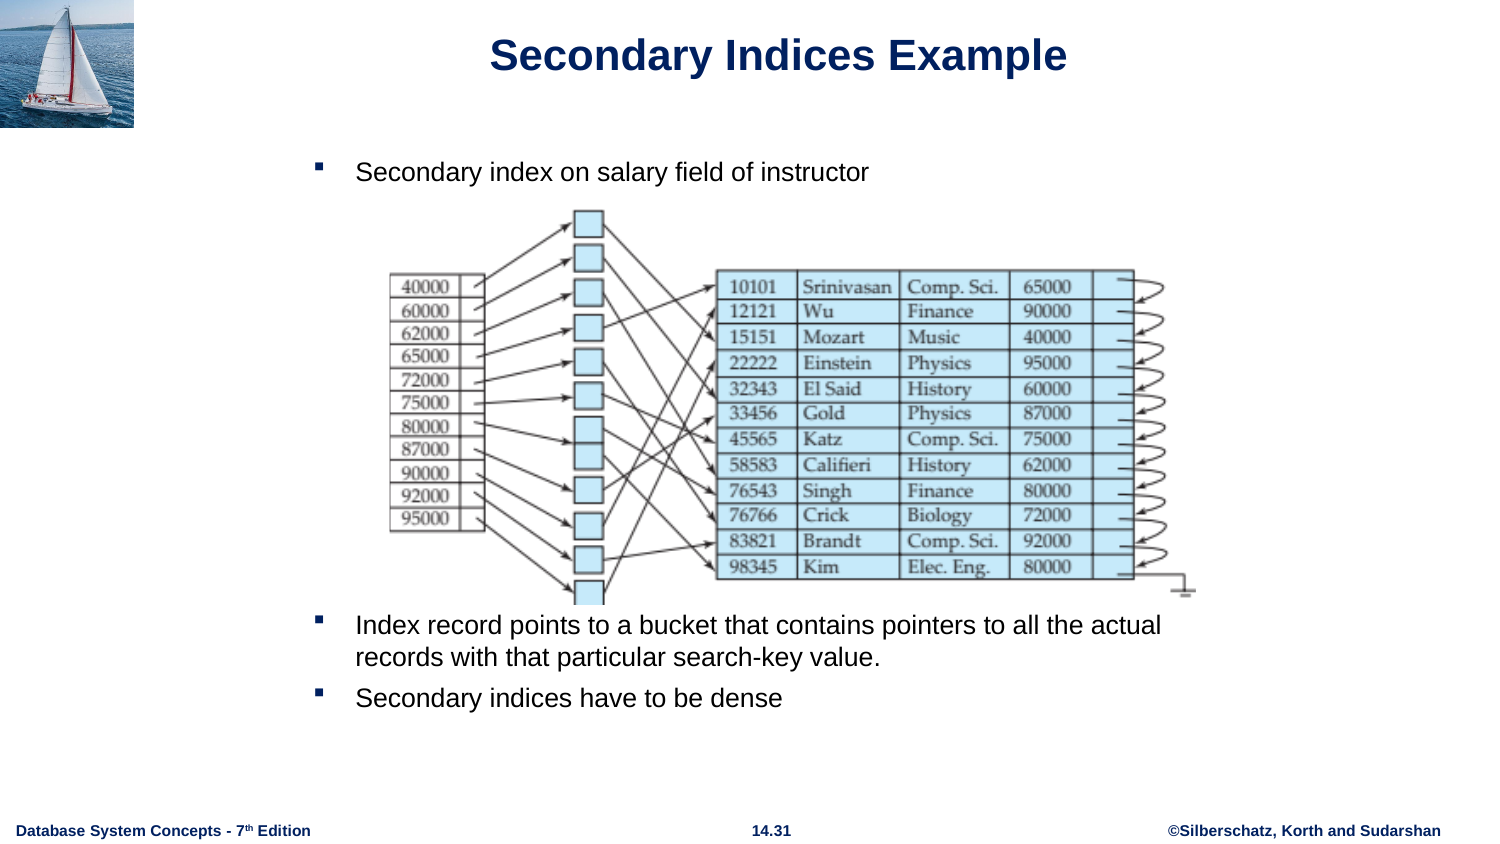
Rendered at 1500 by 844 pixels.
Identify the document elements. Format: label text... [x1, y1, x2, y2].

title Secondary Indices Example [281, 11, 1277, 88]
list Secondary index on salary field of instructor Index record points to a bucket that contains pointers to all the actual records with that particular search-key value. Secondary indices have to be dense [298, 147, 1244, 741]
picture [0, 0, 134, 128]
picture [389, 208, 1197, 605]
